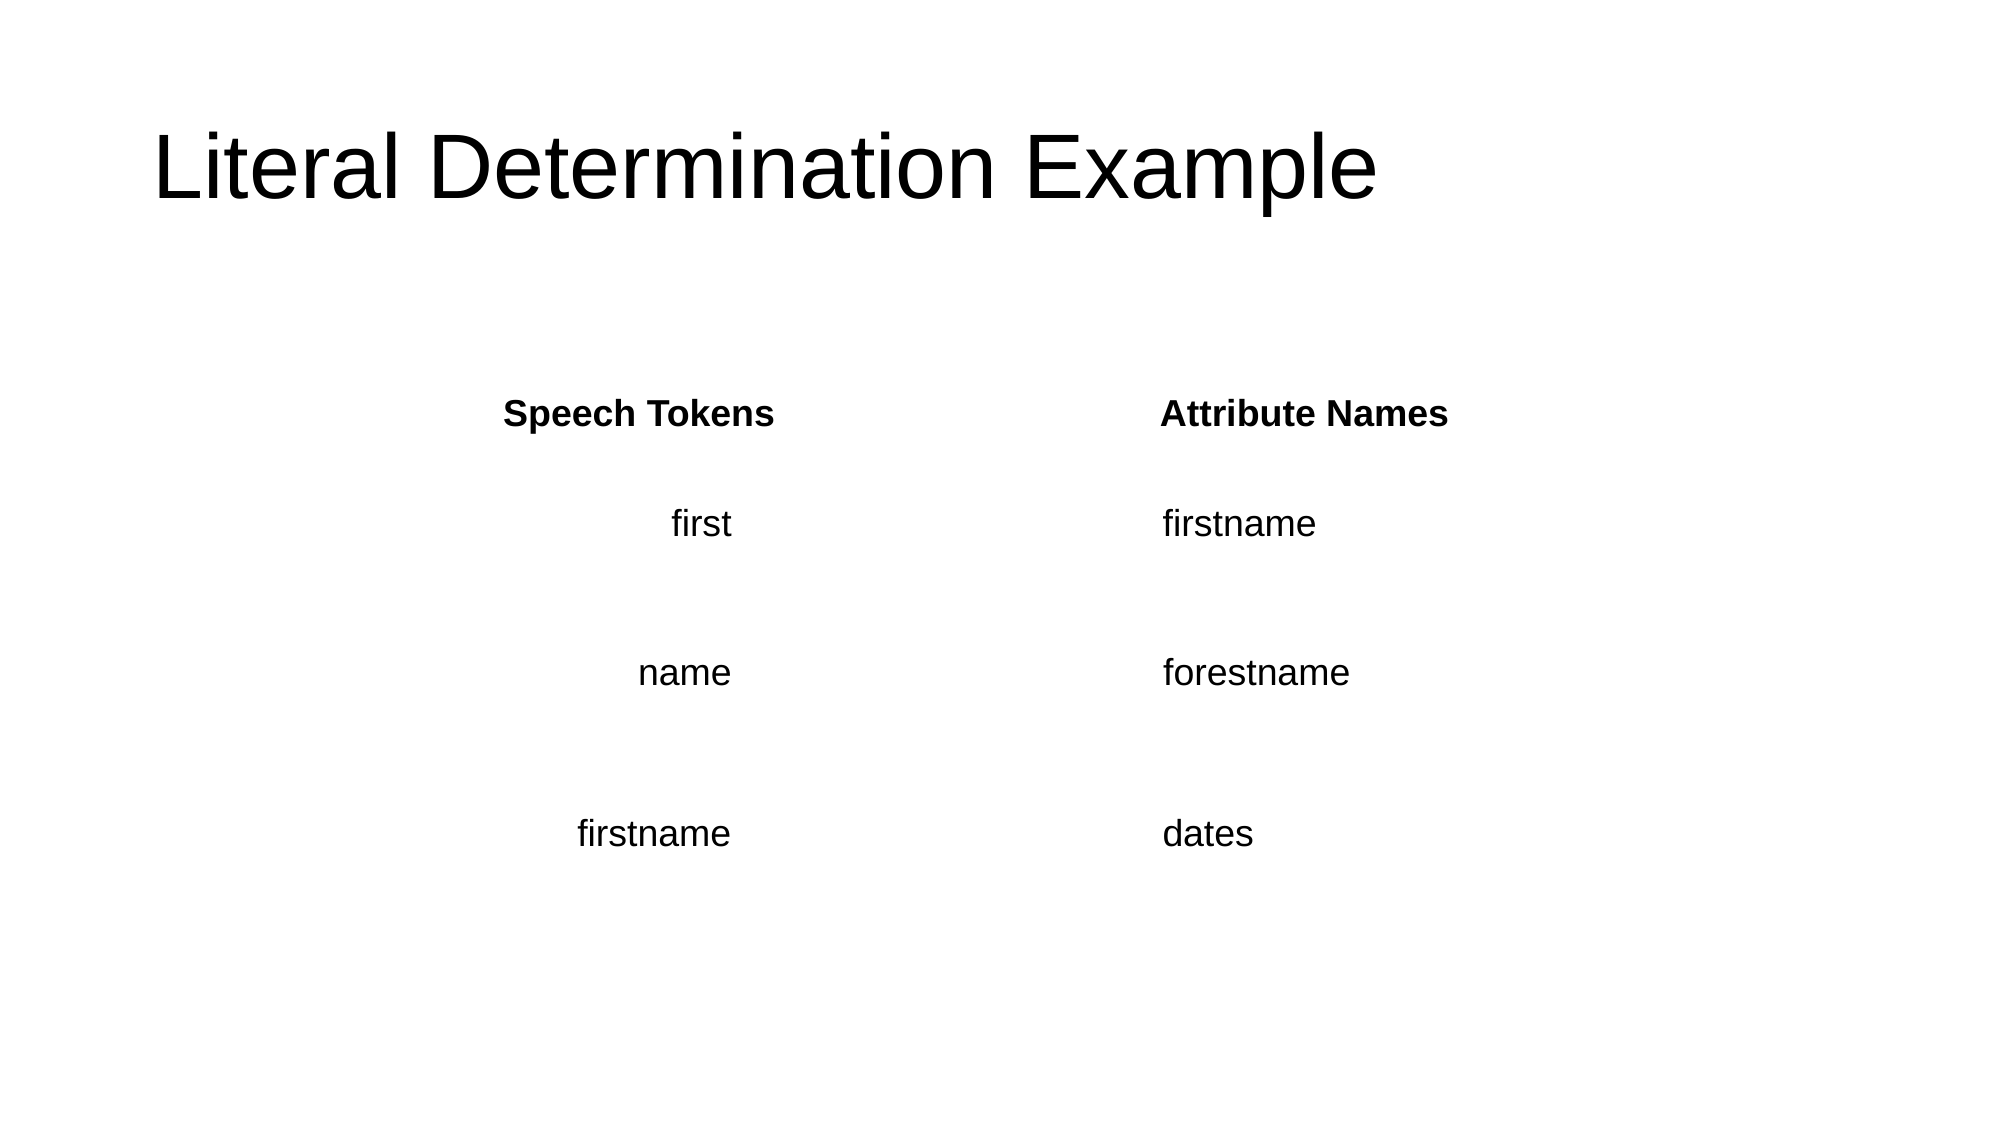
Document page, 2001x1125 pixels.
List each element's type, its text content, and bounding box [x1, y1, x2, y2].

text_box firstname [1147, 491, 1332, 552]
text_box dates [1147, 801, 1269, 861]
text_box first [656, 491, 747, 552]
text_box Attribute Names [1145, 381, 1465, 442]
text_box forestname [1148, 640, 1366, 701]
text_box Speech Tokens [488, 381, 790, 442]
text_box firstname [562, 801, 747, 861]
text_box name [623, 640, 747, 701]
title Literal Determination Example [137, 59, 1863, 278]
